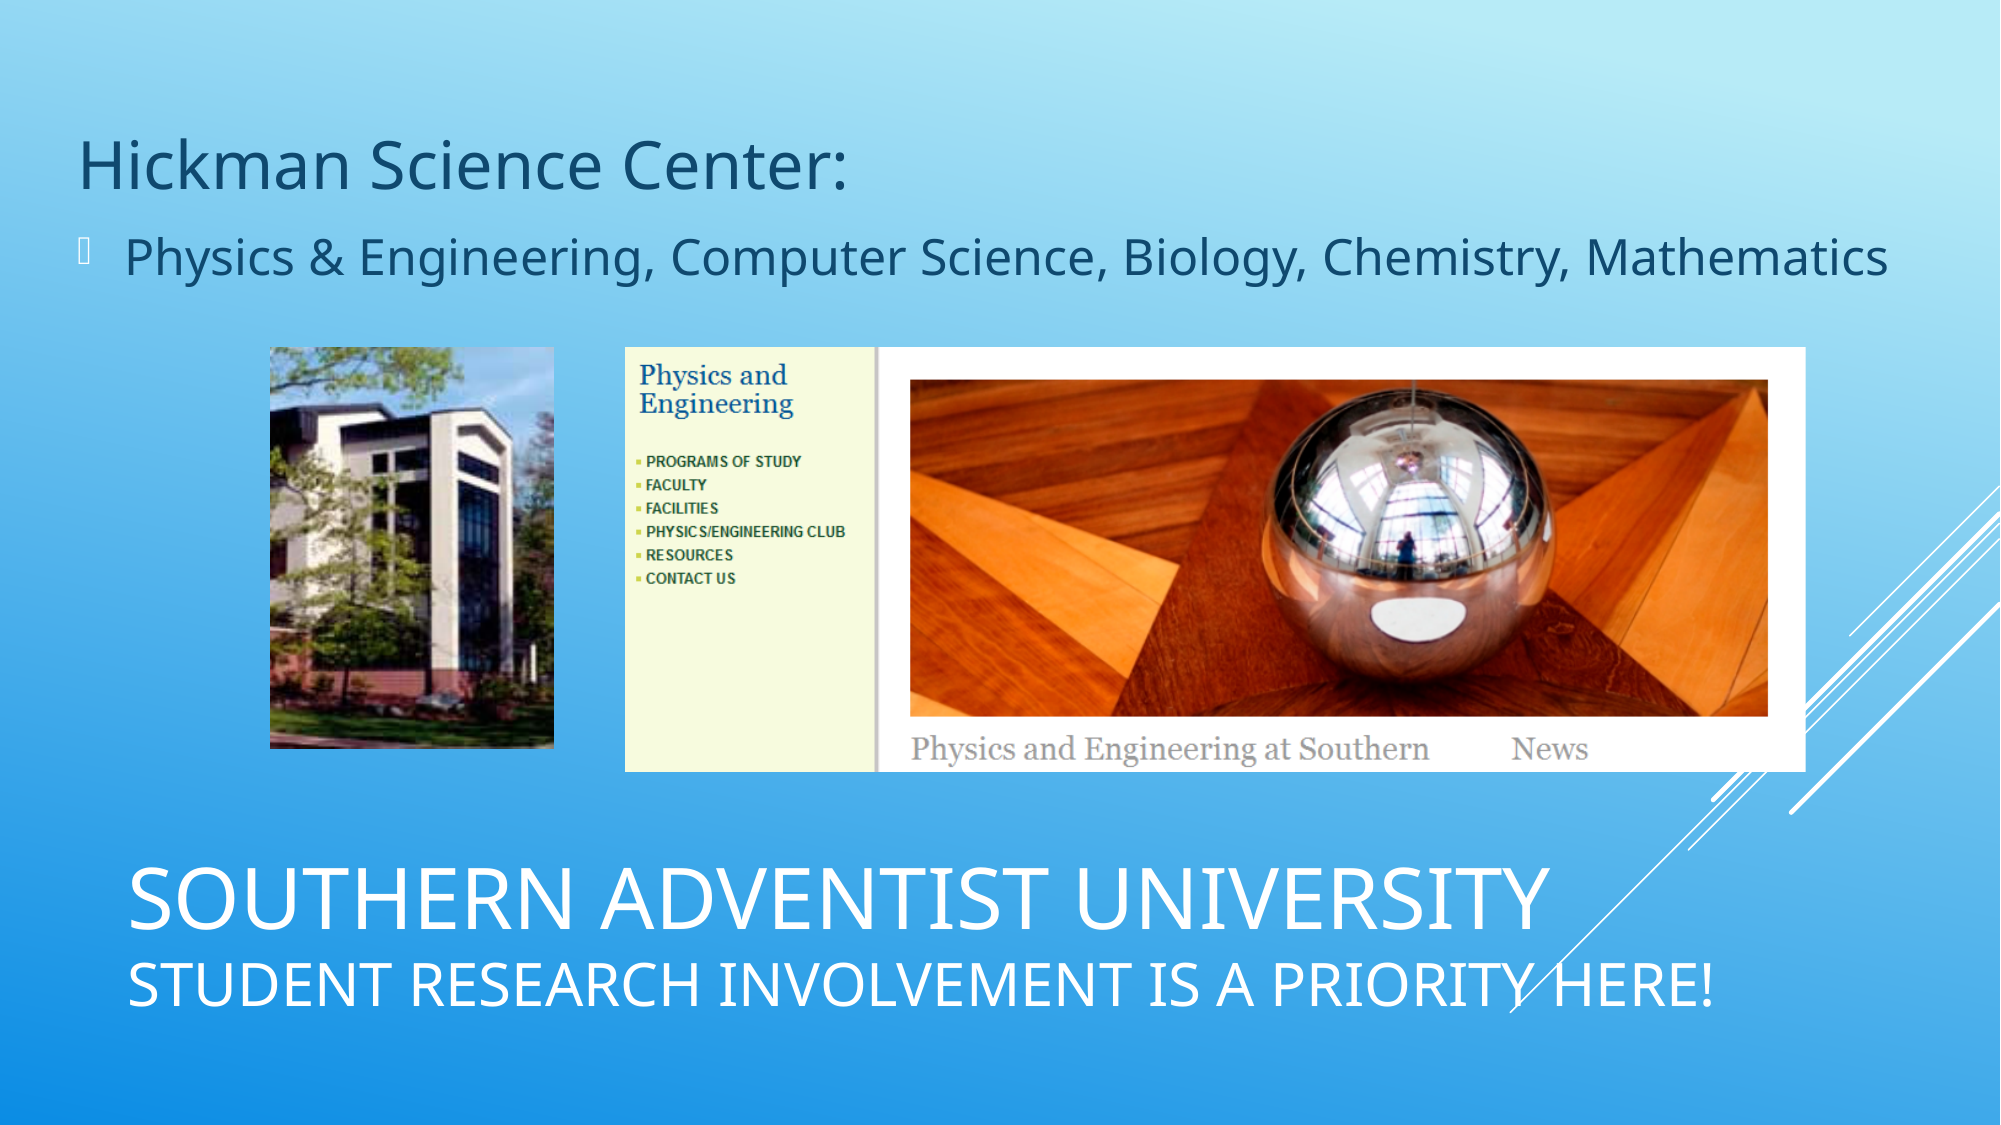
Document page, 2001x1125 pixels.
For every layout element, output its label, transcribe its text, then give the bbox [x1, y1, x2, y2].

picture [624, 346, 1806, 772]
list Hickman Science Center: Physics & Engineering, Computer Science, Biology, Chemistry, Mathematics [62, 74, 1993, 335]
picture [269, 347, 554, 749]
title Southern Adventist University Student research involvement is a priority here! [112, 807, 1775, 1055]
